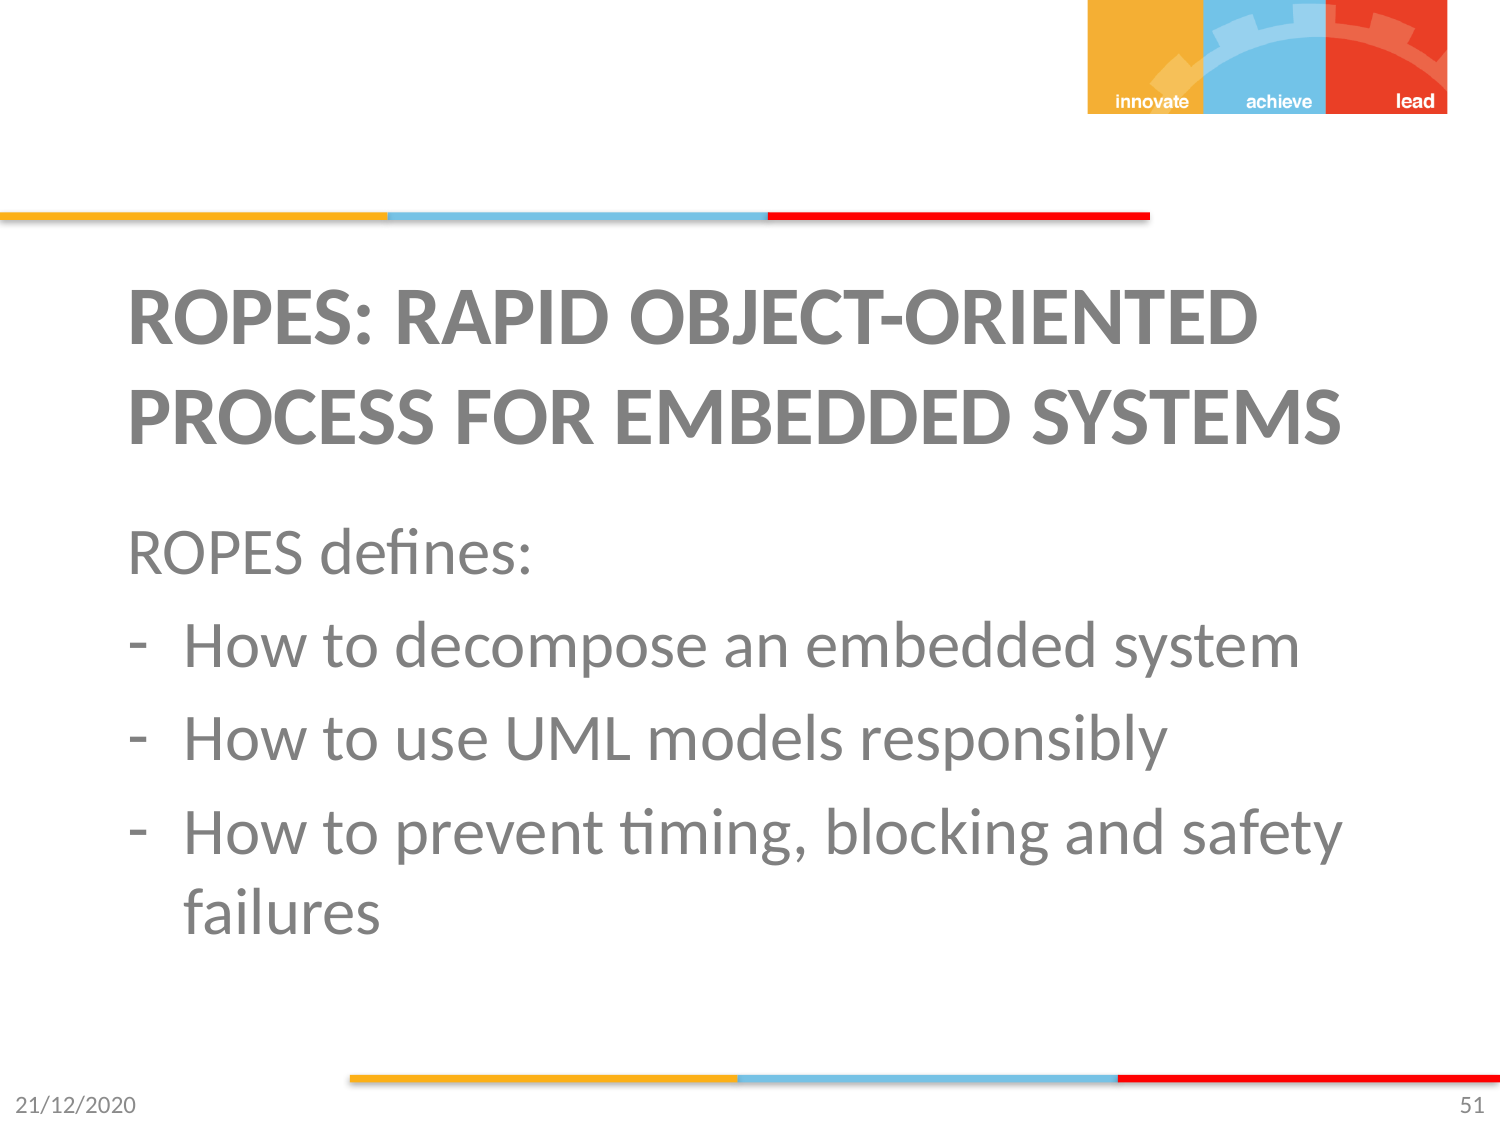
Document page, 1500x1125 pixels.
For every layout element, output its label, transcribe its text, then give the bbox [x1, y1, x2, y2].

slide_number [0, 1082, 300, 1125]
slide_number 51 [1425, 1082, 1500, 1125]
title ROPES: Rapid Object-oriented Process for Embedded Systems [112, 253, 1388, 477]
picture [1087, 0, 1448, 114]
list ROPES defines: How to decompose an embedded system How to use UML models responsibly How to prevent timing, blocking and safety failures [112, 500, 1388, 1013]
